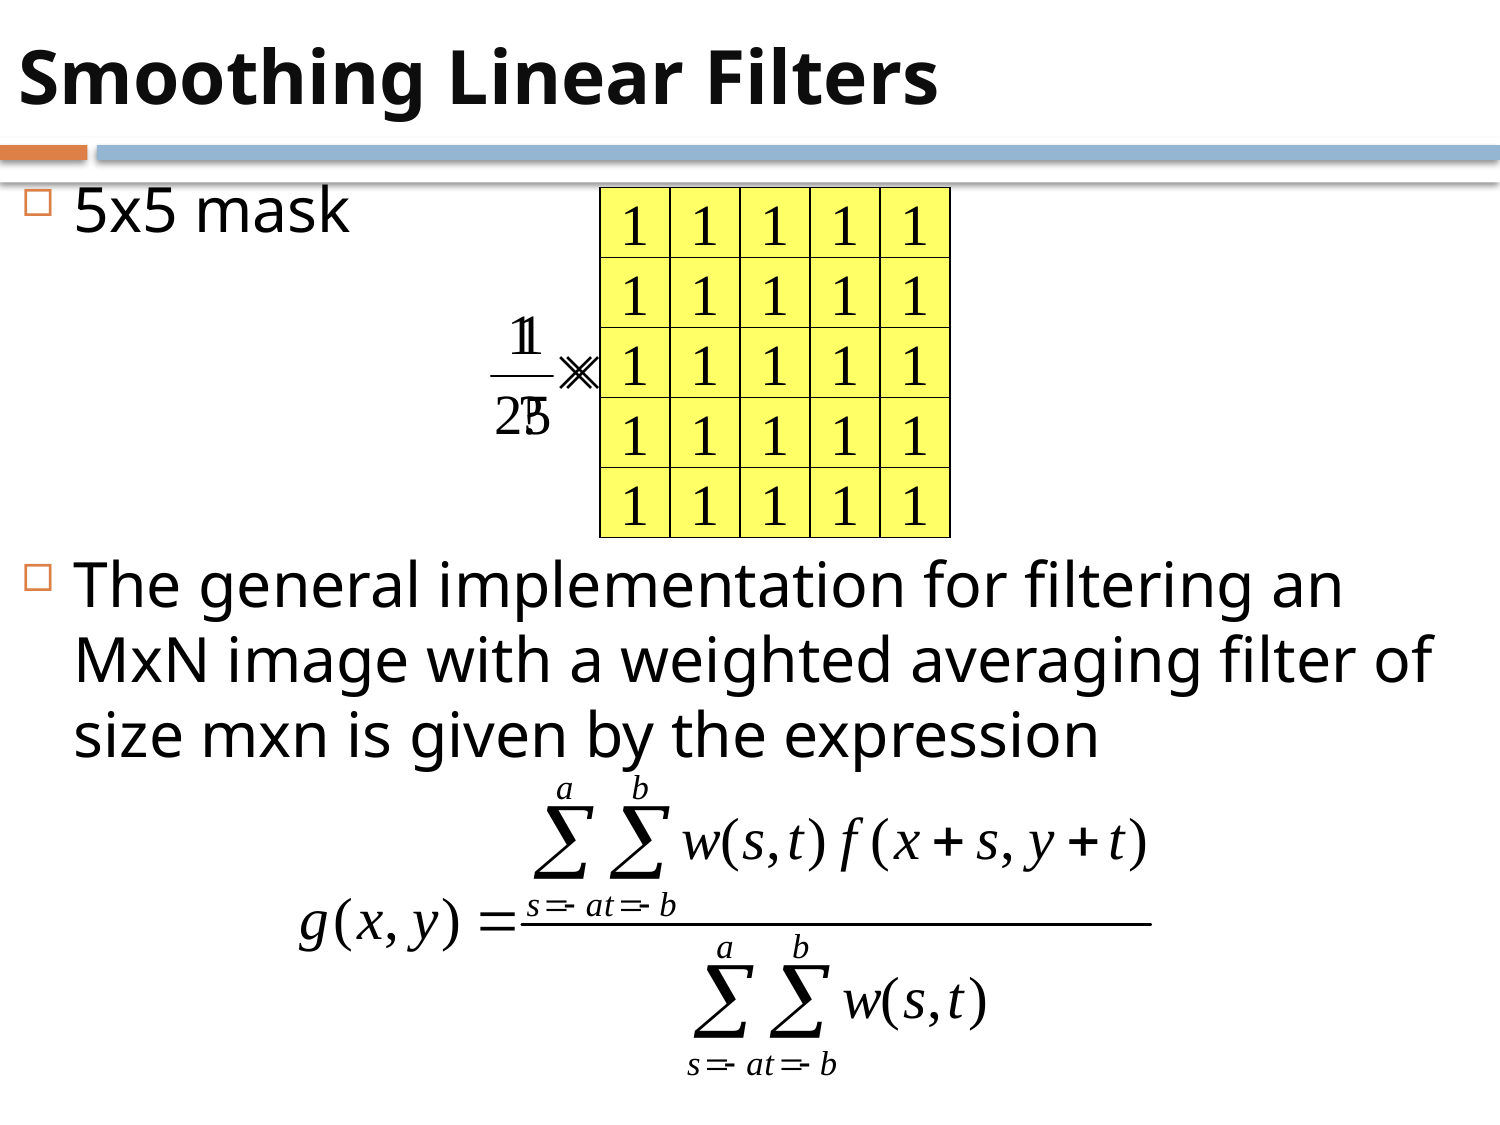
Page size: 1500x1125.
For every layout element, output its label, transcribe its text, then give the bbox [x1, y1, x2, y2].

title Smoothing Linear Filters [3, 0, 1500, 150]
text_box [481, 299, 601, 448]
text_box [599, 187, 951, 538]
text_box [287, 760, 1163, 1088]
list 5x5 mask The general implementation for filtering an MxN image with a weighted averaging filter of size mxn is given by the expression [6, 162, 1494, 1088]
